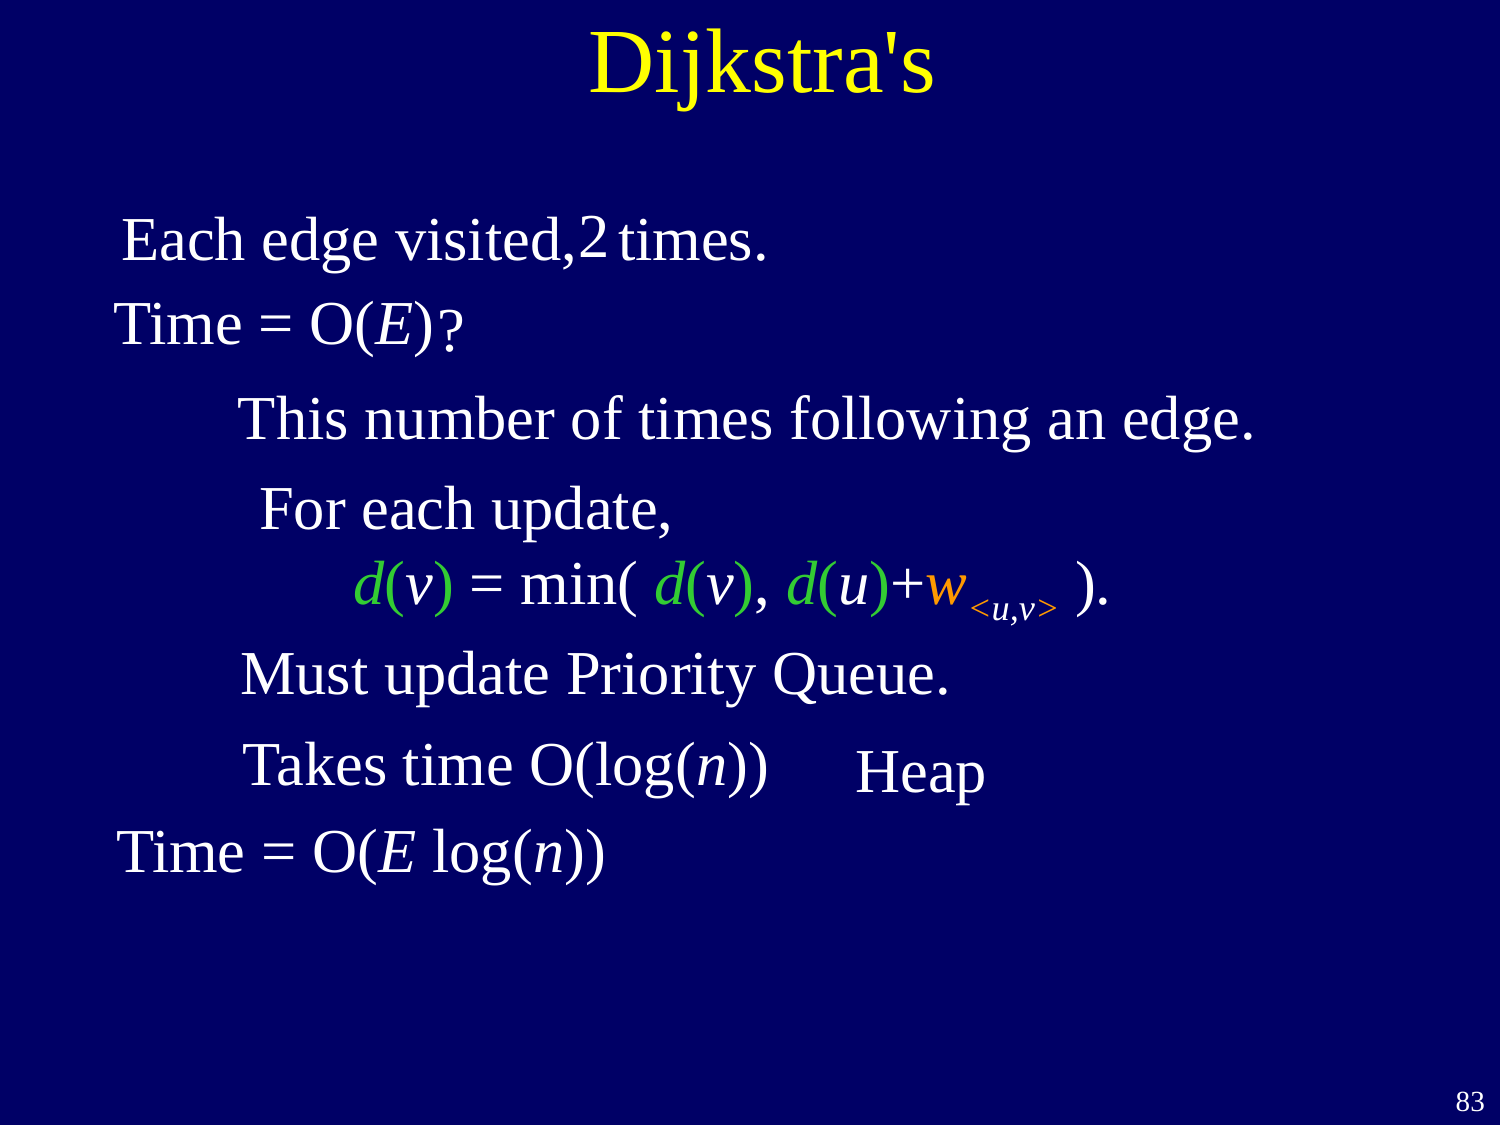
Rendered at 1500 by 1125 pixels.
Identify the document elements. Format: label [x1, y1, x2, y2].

text_box [840, 722, 1003, 813]
text_box [98, 187, 1272, 893]
text_box [124, 0, 1400, 150]
